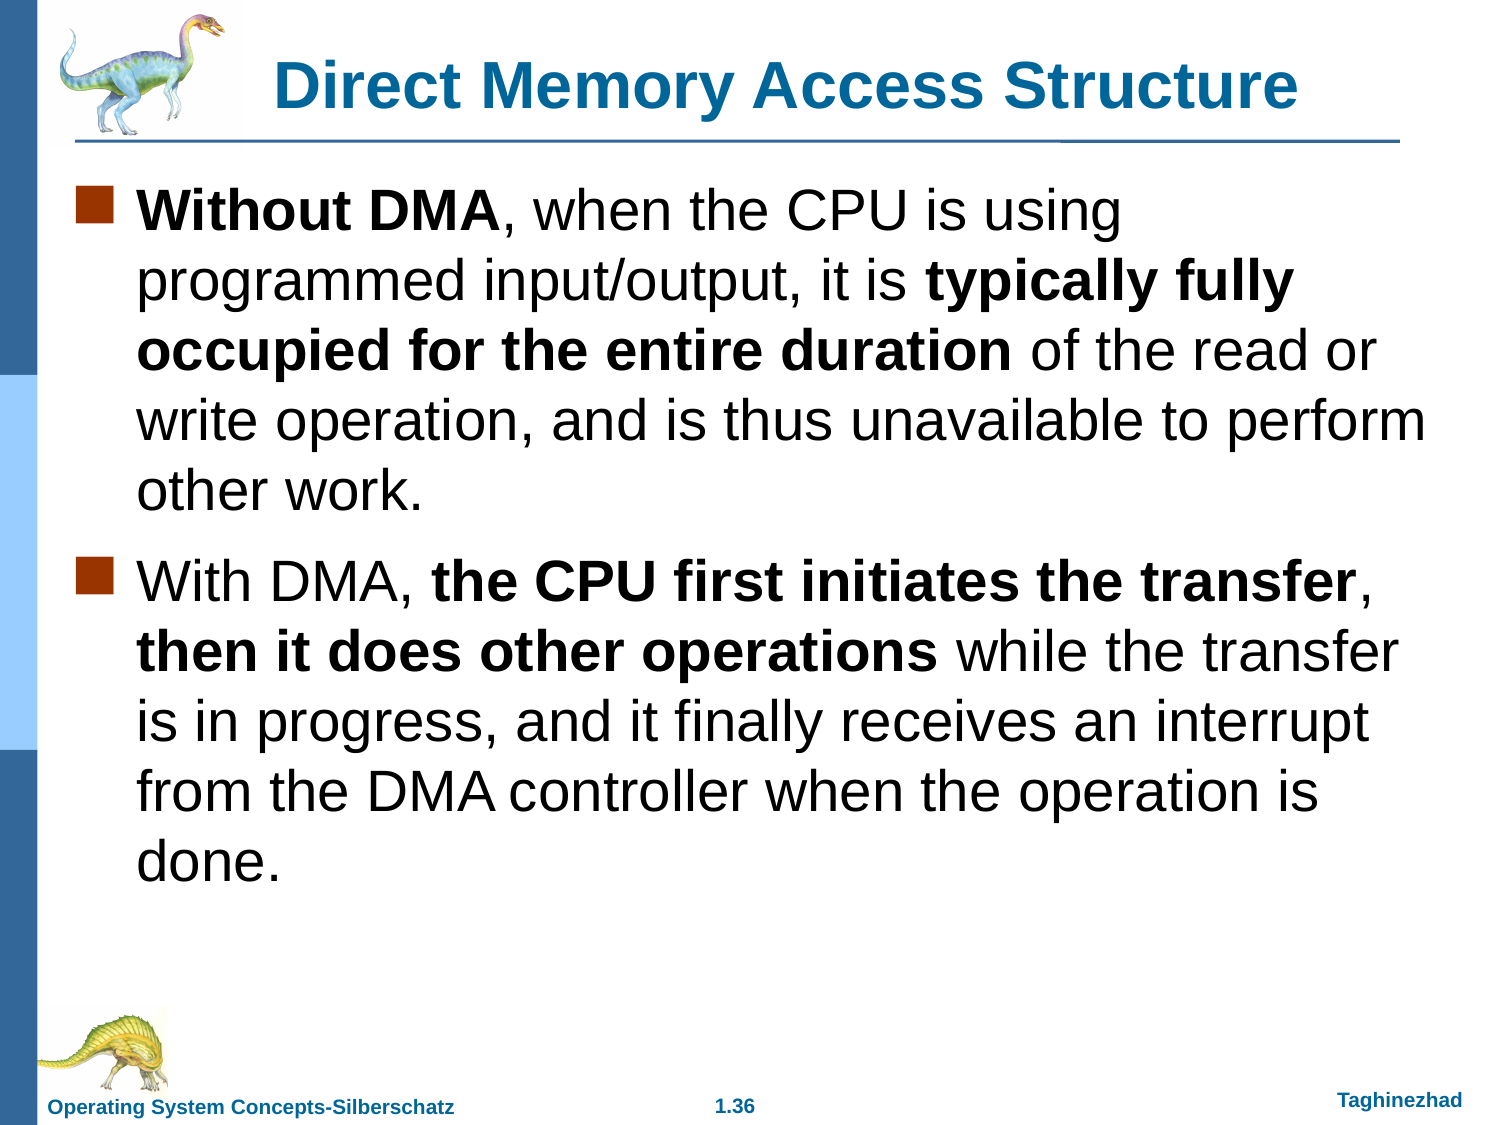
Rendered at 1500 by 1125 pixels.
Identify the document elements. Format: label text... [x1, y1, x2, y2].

list Without DMA, when the CPU is using programmed input/output, it is typically fully occupied for the entire duration of the read or write operation, and is thus unavailable to perform other work. With DMA, the CPU first initiates the transfer, then it does other operations while the transfer is in progress, and it finally receives an interrupt from the DMA controller when the operation is done. [65, 164, 1460, 1062]
picture [46, 0, 243, 149]
picture [38, 1006, 168, 1099]
title Direct Memory Access Structure [167, 34, 1407, 130]
